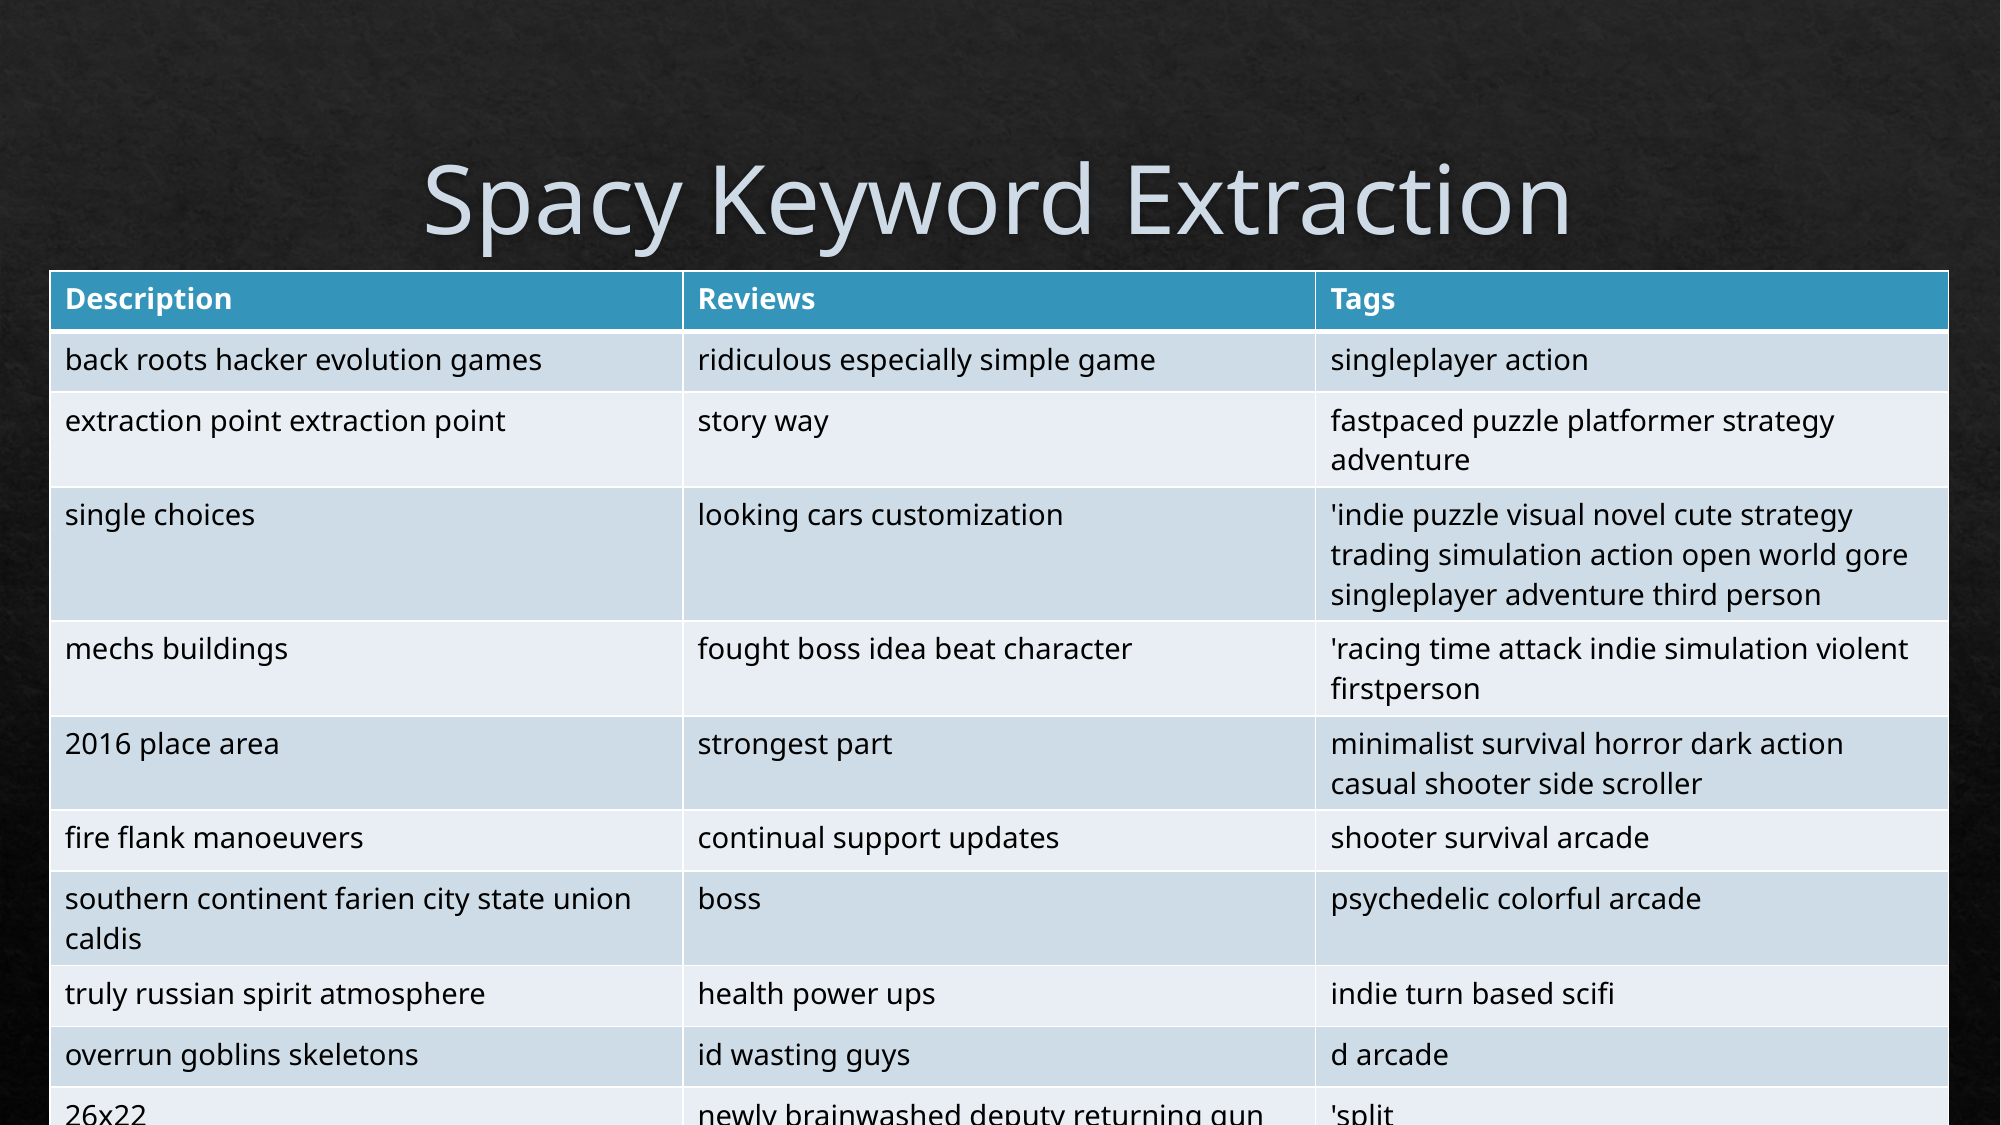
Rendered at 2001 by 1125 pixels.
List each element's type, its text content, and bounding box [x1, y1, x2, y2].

table_cell fought boss idea beat character [684, 622, 1315, 715]
table_cell indie turn based scifi [1316, 966, 1948, 1026]
table_cell single choices [51, 488, 682, 620]
table_cell newly brainwashed deputy returning gun [684, 1088, 1315, 1125]
table_cell 'indie puzzle visual novel cute strategy trading simulation action open world gore singleplayer adventure third person [1316, 488, 1948, 620]
table_cell truly russian spirit atmosphere [51, 966, 682, 1026]
table_cell singleplayer action [1316, 334, 1948, 391]
table_header Description [51, 272, 682, 329]
table_cell health power ups [684, 966, 1315, 1026]
table_cell ridiculous especially simple game [684, 334, 1315, 391]
table_cell fastpaced puzzle platformer strategy adventure [1316, 393, 1948, 486]
table_cell fire flank manoeuvers [51, 811, 682, 870]
title Spacy Keyword Extraction [149, 99, 1849, 270]
table_cell 2016 place area [51, 717, 682, 809]
table_cell extraction point extraction point [51, 393, 682, 486]
table_cell psychedelic colorful arcade [1316, 872, 1948, 965]
table_cell boss [684, 872, 1315, 965]
table_cell id wasting guys [684, 1027, 1315, 1086]
table_cell overrun goblins skeletons [51, 1027, 682, 1086]
table_header Reviews [684, 272, 1315, 329]
table_cell story way [684, 393, 1315, 486]
table_cell 'split [1316, 1088, 1948, 1125]
table_cell d arcade [1316, 1027, 1948, 1086]
table_cell 26x22 [51, 1088, 682, 1125]
table_cell minimalist survival horror dark action casual shooter side scroller [1316, 717, 1948, 809]
table_cell mechs buildings [51, 622, 682, 715]
table_cell strongest part [684, 717, 1315, 809]
table_cell looking cars customization [684, 488, 1315, 620]
table_cell back roots hacker evolution games [51, 334, 682, 391]
table_cell southern continent farien city state union caldis [51, 872, 682, 965]
table_cell continual support updates [684, 811, 1315, 870]
table_cell 'racing time attack indie simulation violent firstperson [1316, 622, 1948, 715]
table_cell shooter survival arcade [1316, 811, 1948, 870]
table_header Tags [1316, 272, 1948, 329]
